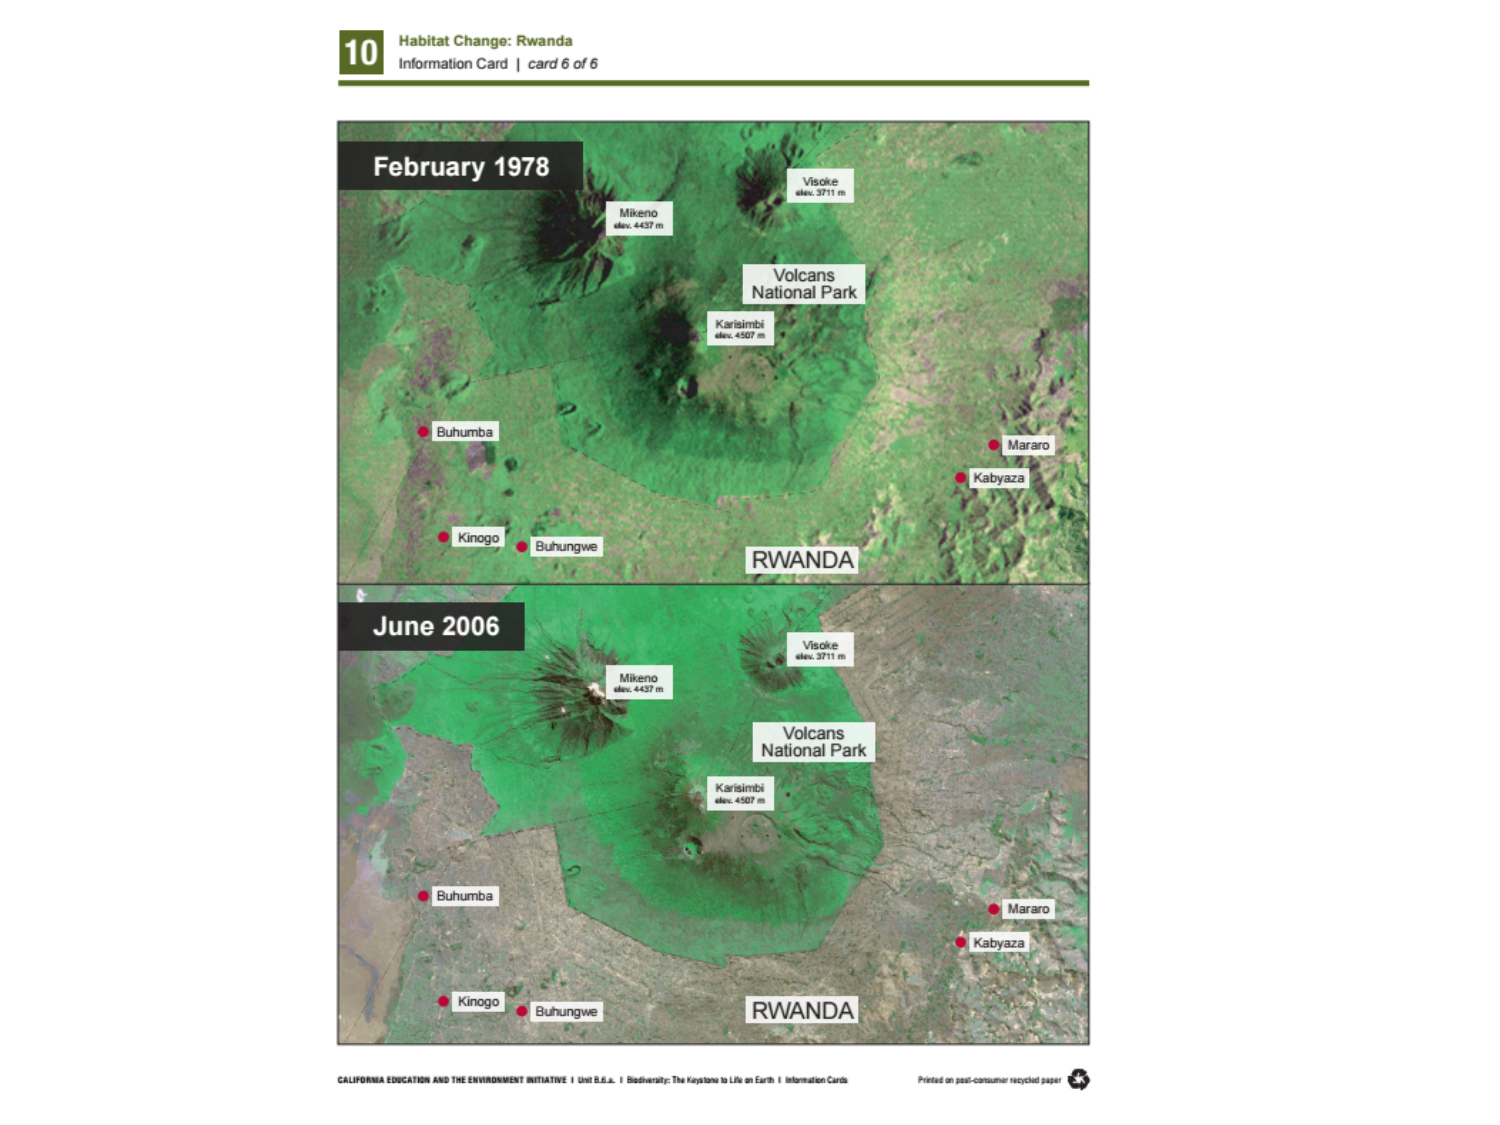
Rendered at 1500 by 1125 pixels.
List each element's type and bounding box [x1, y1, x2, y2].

picture [294, 0, 1126, 1099]
